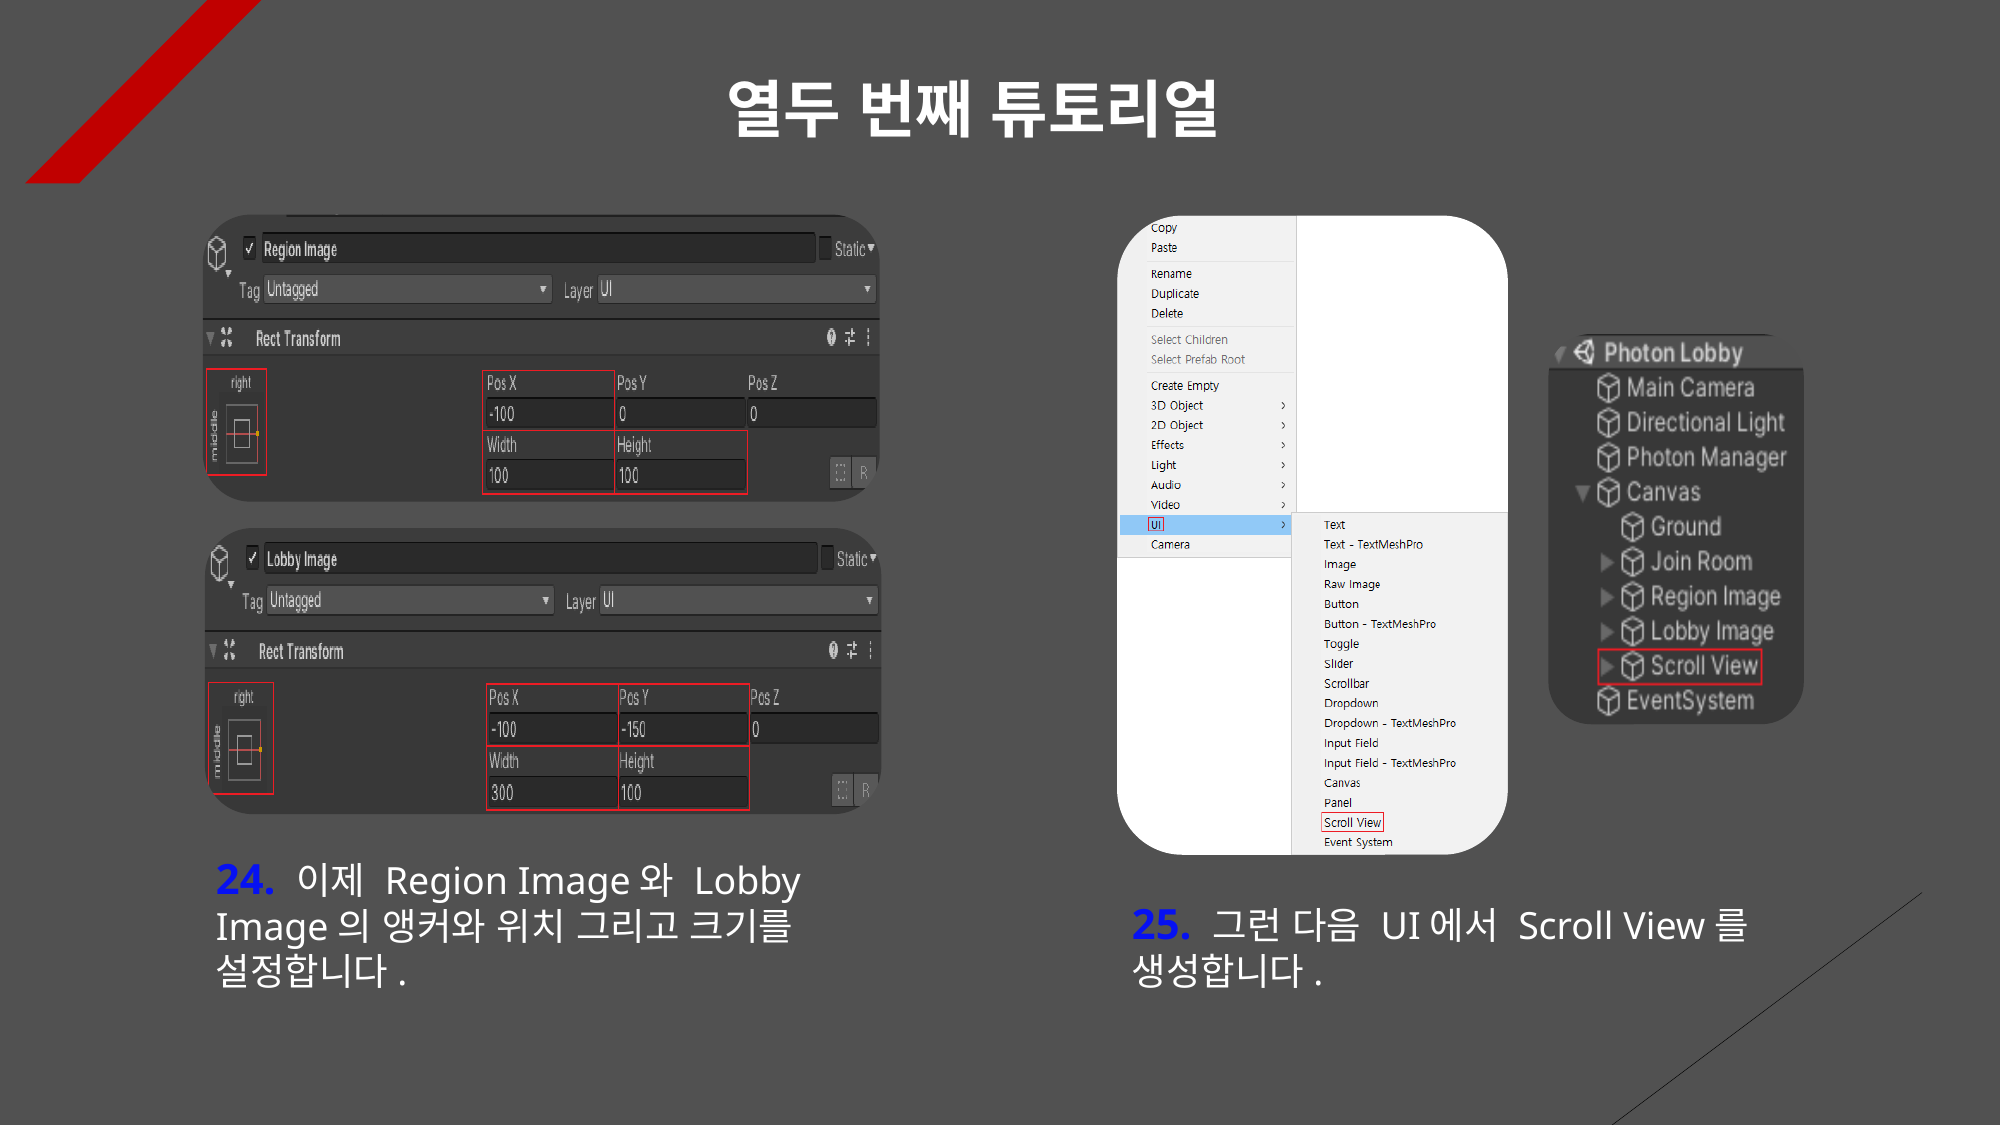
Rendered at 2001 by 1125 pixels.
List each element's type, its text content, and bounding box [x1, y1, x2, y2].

text_box 열두 번째 튜토리얼 [711, 61, 1289, 153]
text_box 24. 이제 Region Image와 Lobby Image의 앵커와 위치 그리고 크기를 설정합니다. [201, 845, 878, 1001]
picture [204, 528, 882, 815]
text_box 25. 그런 다음 UI에서 Scroll View를 생성합니다. [1117, 890, 1804, 1001]
picture [1548, 333, 1804, 725]
picture [202, 214, 880, 502]
picture [1117, 215, 1508, 855]
